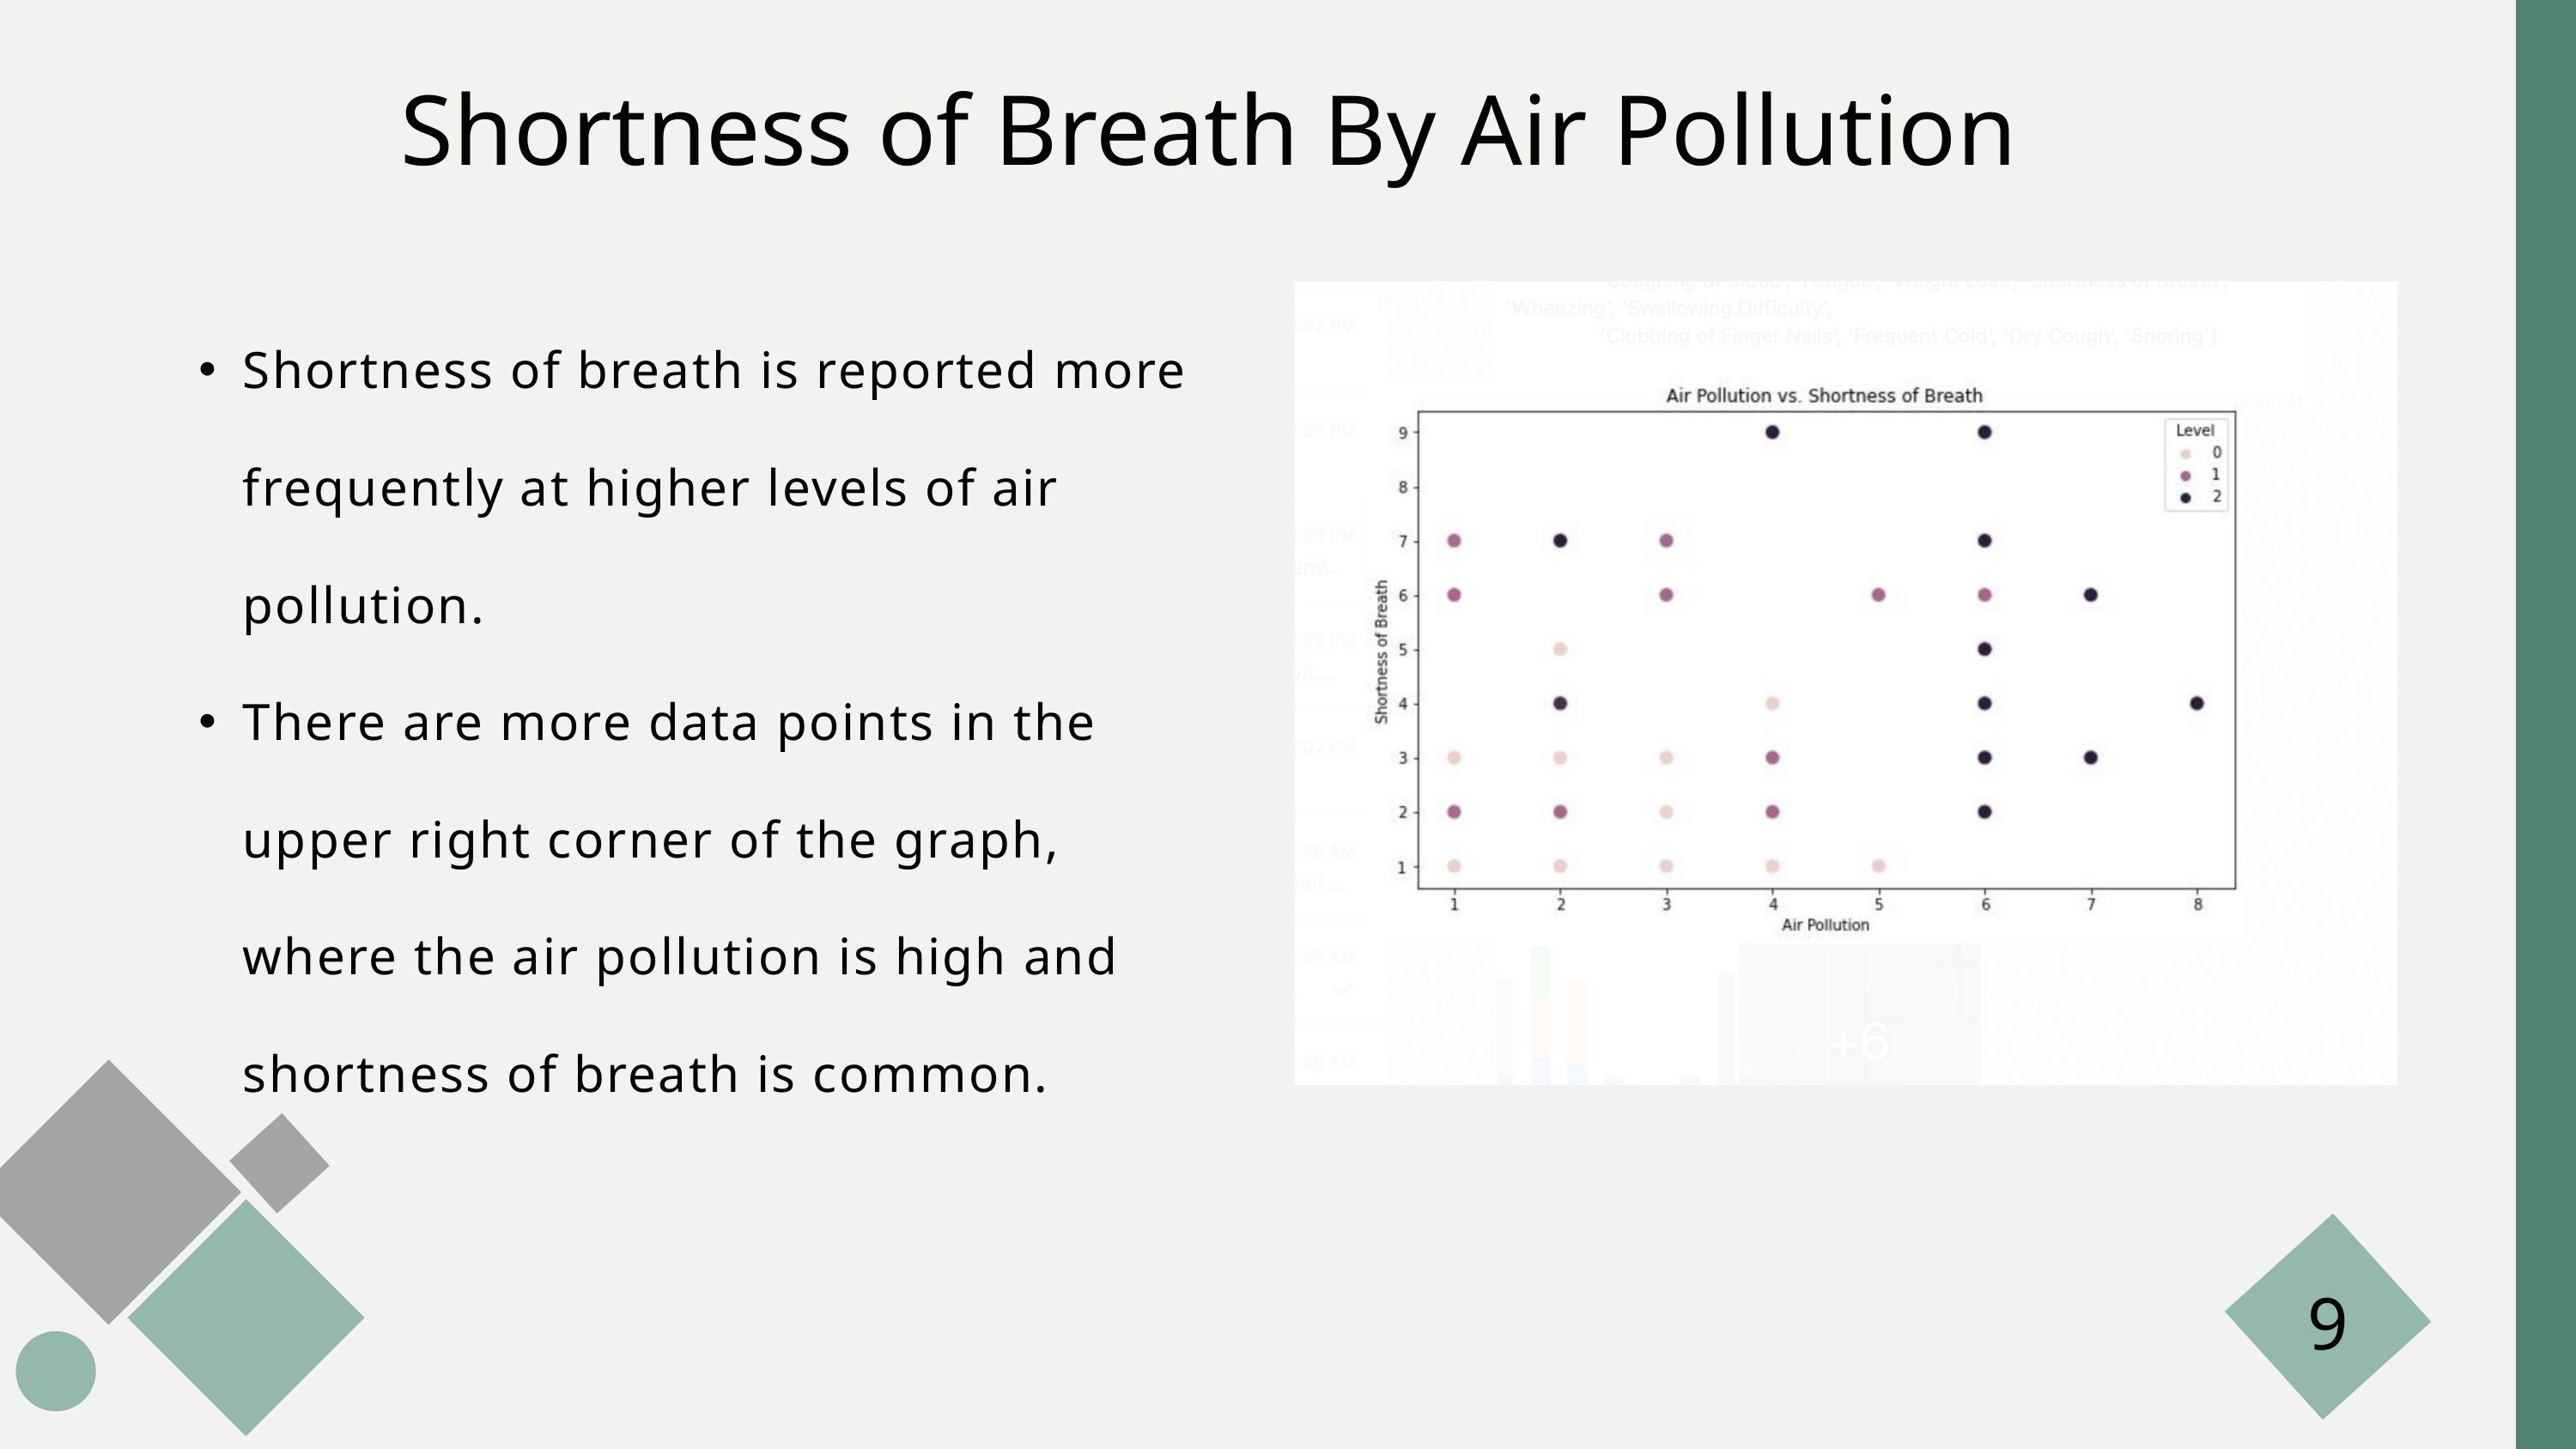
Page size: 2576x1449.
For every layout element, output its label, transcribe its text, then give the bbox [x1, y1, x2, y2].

text_box [1294, 282, 2397, 1085]
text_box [15, 1331, 96, 1412]
text_box [127, 1199, 365, 1437]
text_box Shortness of breath is reported more frequently at higher levels of air pollution. There are more data points in the upper right corner of the graph, where the air pollution is high and shortness of breath is common. [154, 282, 1220, 1102]
text_box Shortness of Breath By Air Pollution [88, 73, 2380, 185]
text_box [2224, 1265, 2432, 1420]
text_box [229, 1113, 330, 1214]
text_box [2277, 1213, 2379, 1264]
text_box 9 [2275, 1264, 2380, 1364]
text_box [0, 1059, 242, 1325]
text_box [2515, 0, 2576, 1449]
